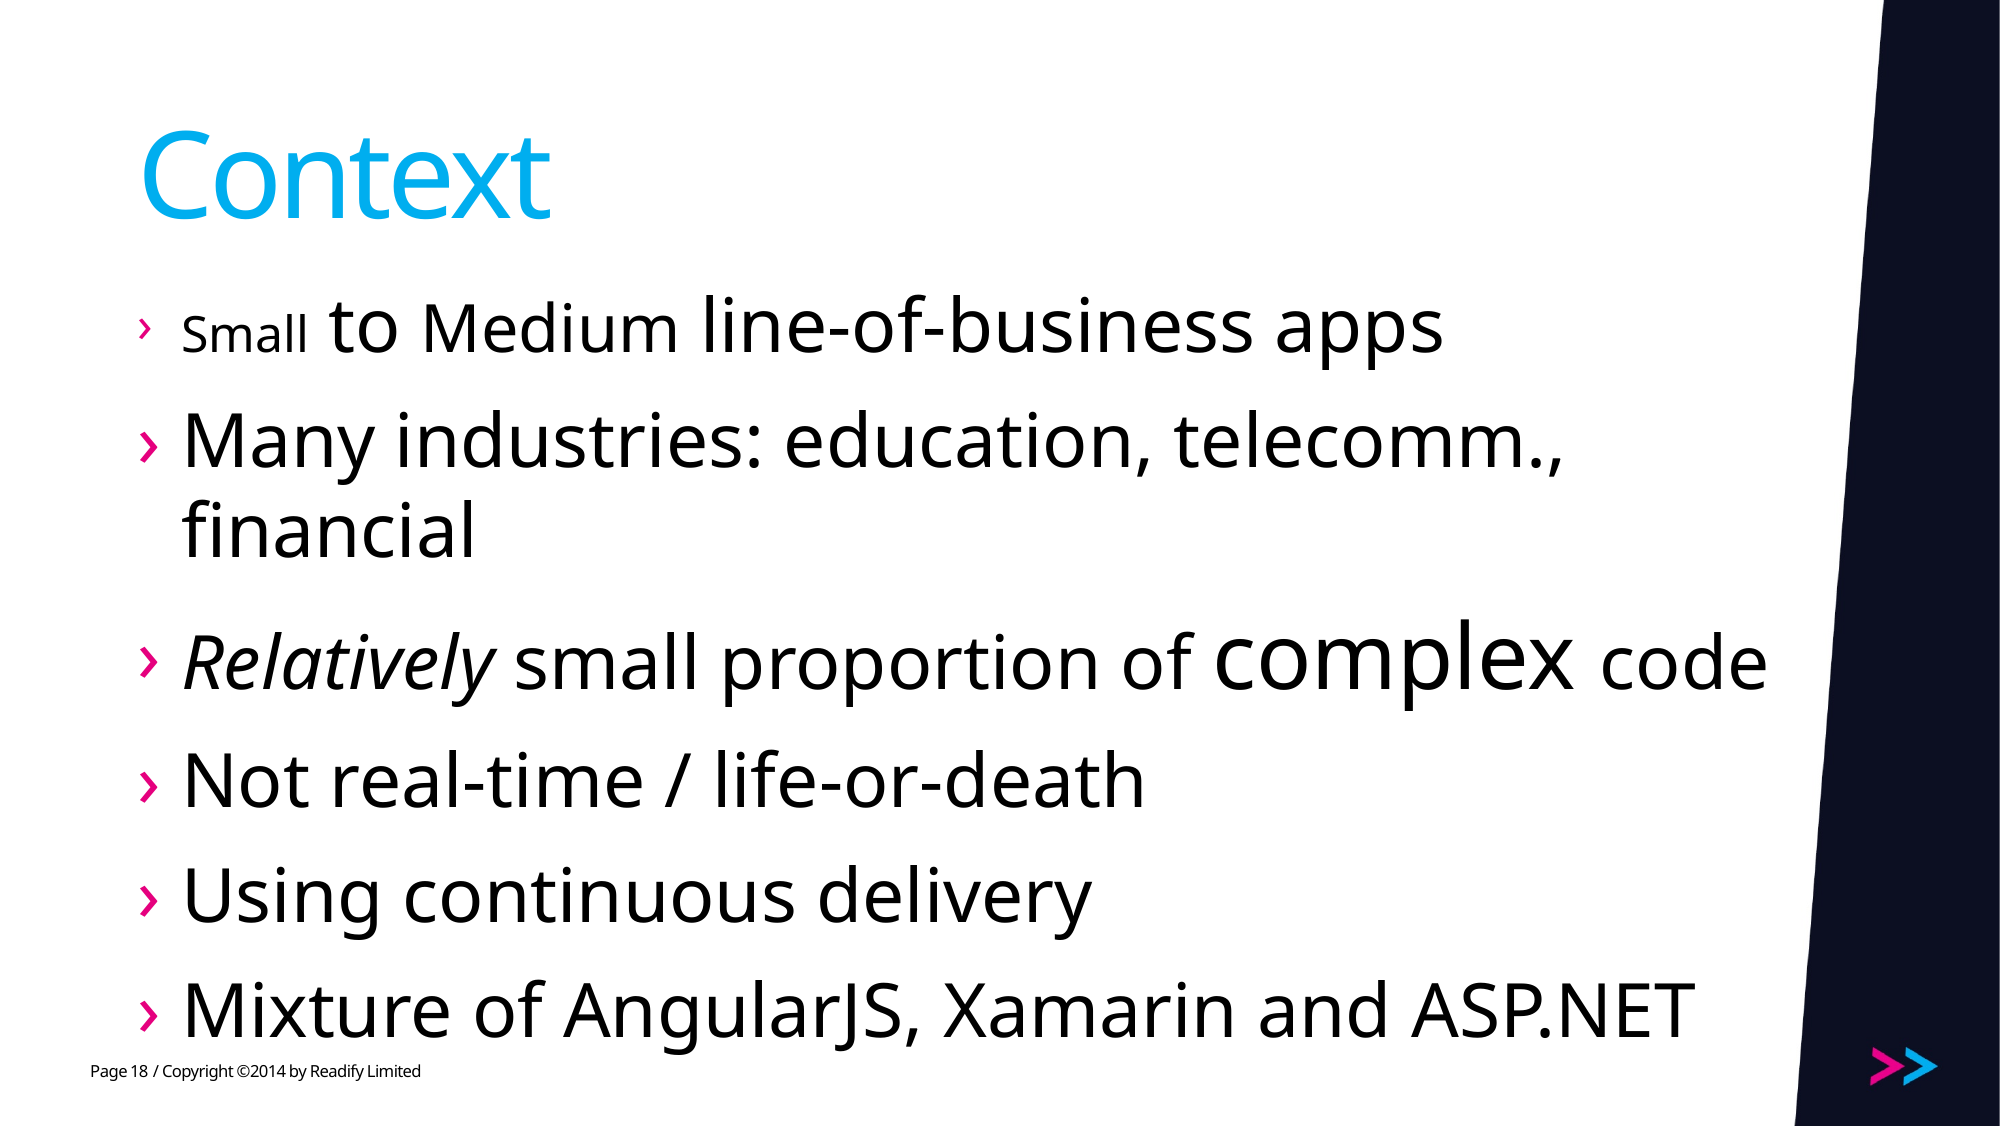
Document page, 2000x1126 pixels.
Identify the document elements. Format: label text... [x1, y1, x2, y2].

list Small to Medium line-of-business apps Many industries: education, telecomm., financial Relatively small proportion of complex code Not real-time / life-or-death Using continuous delivery Mixture of AngularJS, Xamarin and ASP.NET [137, 277, 1786, 1021]
footer / Copyright ©2014 by Readify Limited [166, 1061, 1504, 1113]
picture [0, 0, 2000, 1126]
title Context [137, 54, 1786, 243]
slide_number 18 [130, 1061, 166, 1113]
